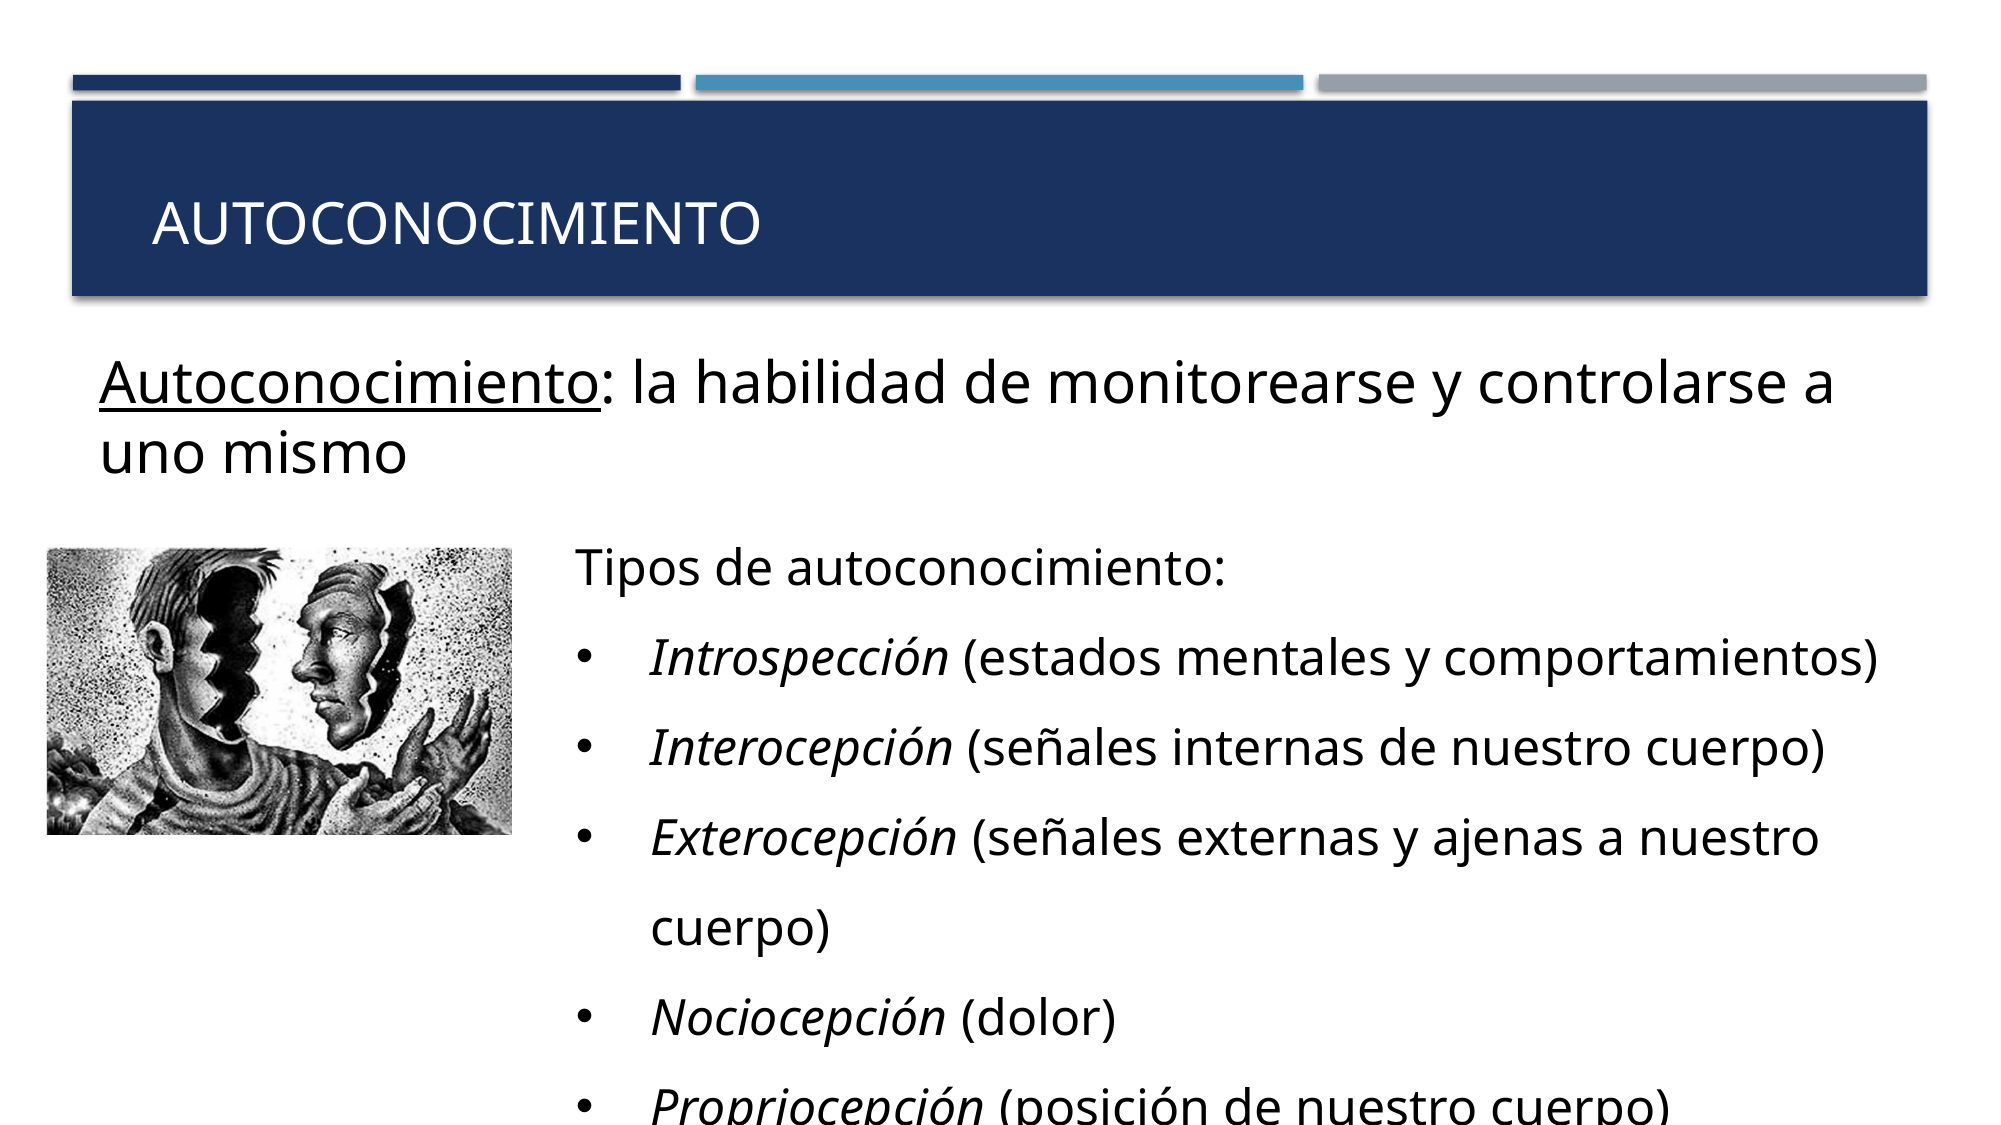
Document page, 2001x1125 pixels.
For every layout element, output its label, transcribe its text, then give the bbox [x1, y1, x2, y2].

text_box AUTOCONOCIMIENTO [137, 50, 1531, 264]
text_box Tipos de autoconocimiento: Introspección (estados mentales y comportamientos) Interocepción (señales internas de nuestro cuerpo) Exterocepción (señales externas y ajenas a nuestro cuerpo) Nociocepción (dolor) Propriocepción (posición de nuestro cuerpo) [561, 497, 1954, 1125]
text_box Autoconocimiento: la habilidad de monitorearse y controlarse a uno mismo [84, 337, 1938, 493]
picture [45, 546, 512, 835]
